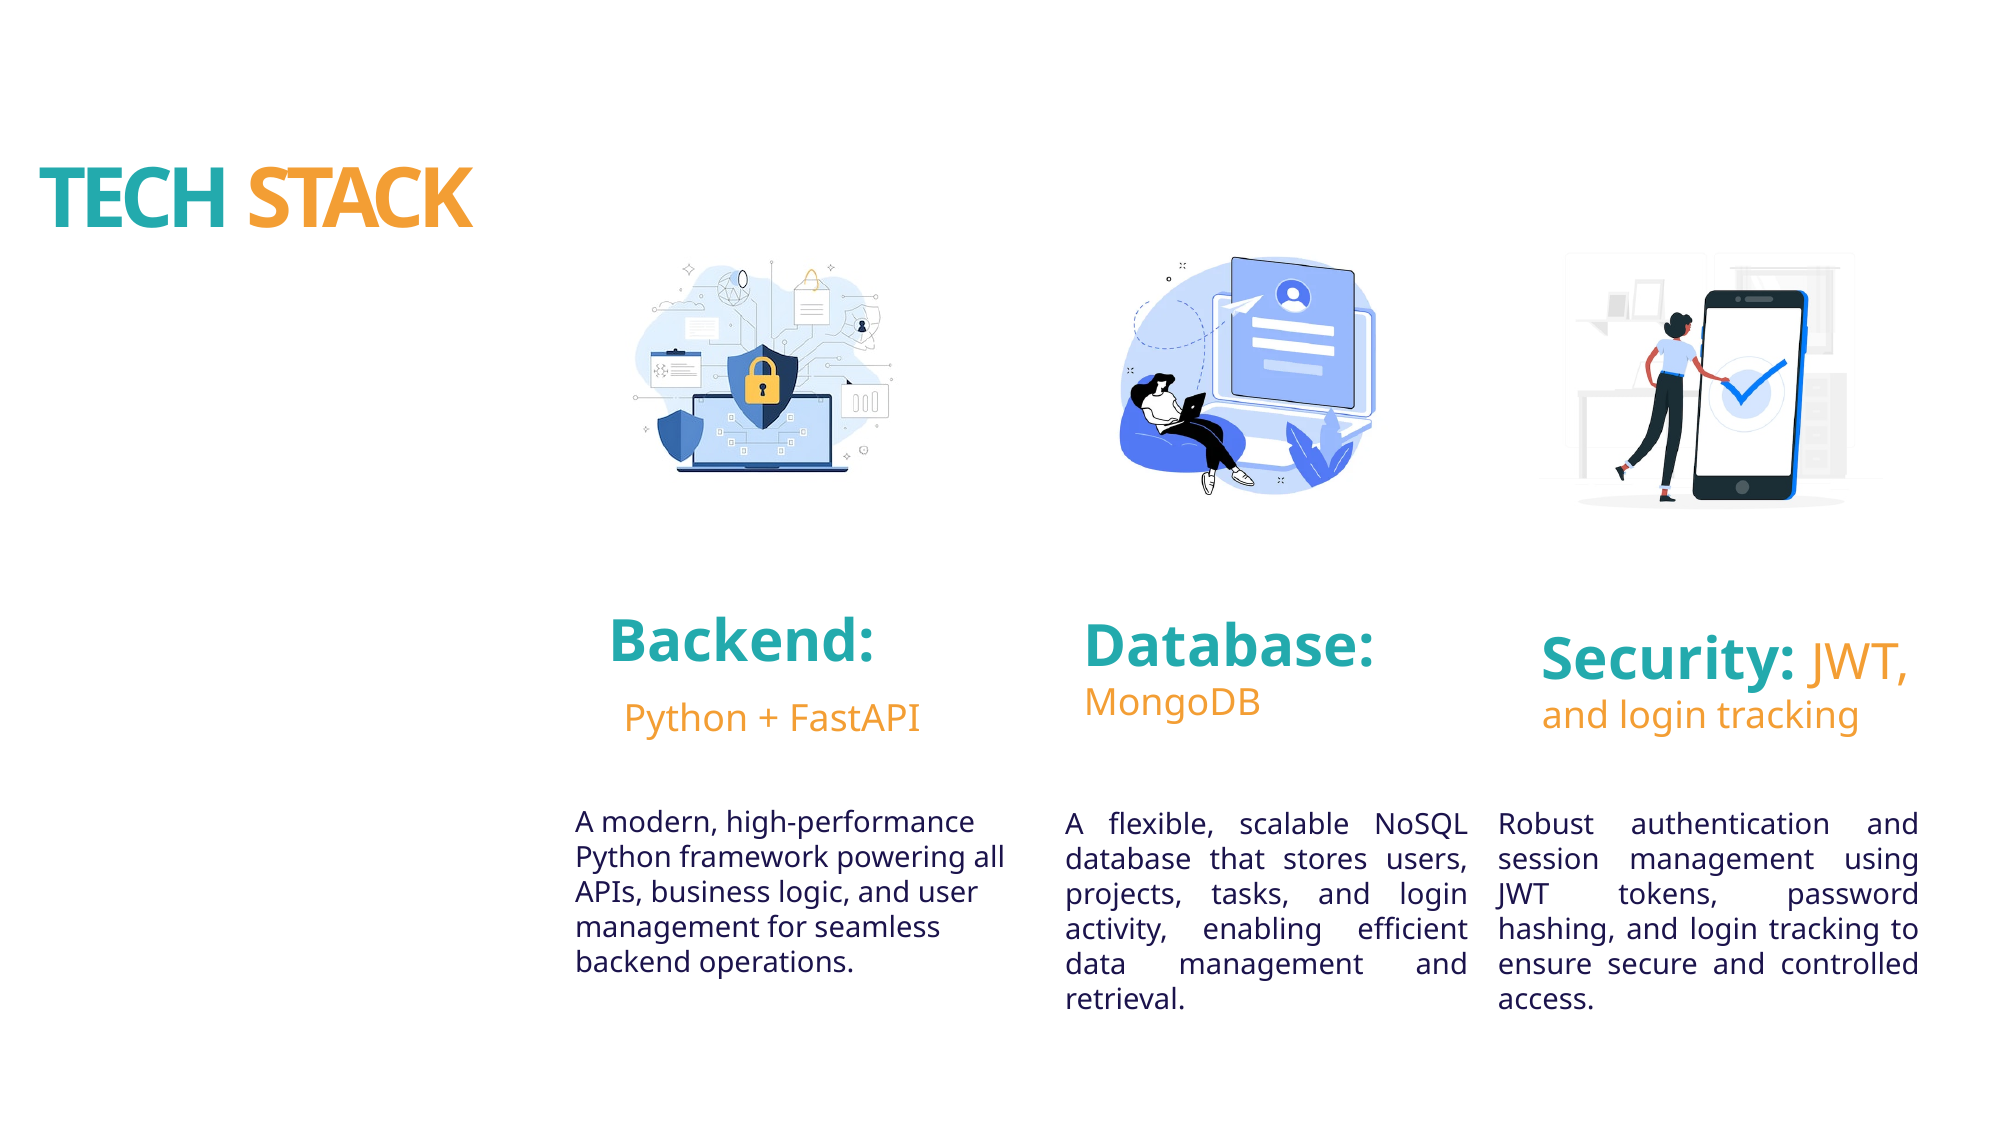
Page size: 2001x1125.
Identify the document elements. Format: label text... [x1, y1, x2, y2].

text_box Robust authentication and session management using JWT tokens, password hashing, and login tracking to ensure secure and controlled access. [1483, 797, 1935, 1023]
text_box Backend: Python + FastAPI [593, 595, 997, 751]
text_box TECH STACK [23, 164, 599, 250]
picture [1073, 213, 1423, 538]
text_box Database: MongoDB [1068, 600, 1455, 731]
picture [595, 195, 928, 536]
picture [1539, 215, 1883, 559]
text_box A flexible, scalable NoSQL database that stores users, projects, tasks, and login activity, enabling efficient data management and retrieval. [1050, 797, 1483, 1023]
text_box Security: JWT, and login tracking [1527, 613, 2000, 744]
text_box A modern, high-performance Python framework powering all APIs, business logic, and user management for seamless backend operations. [560, 796, 1051, 986]
